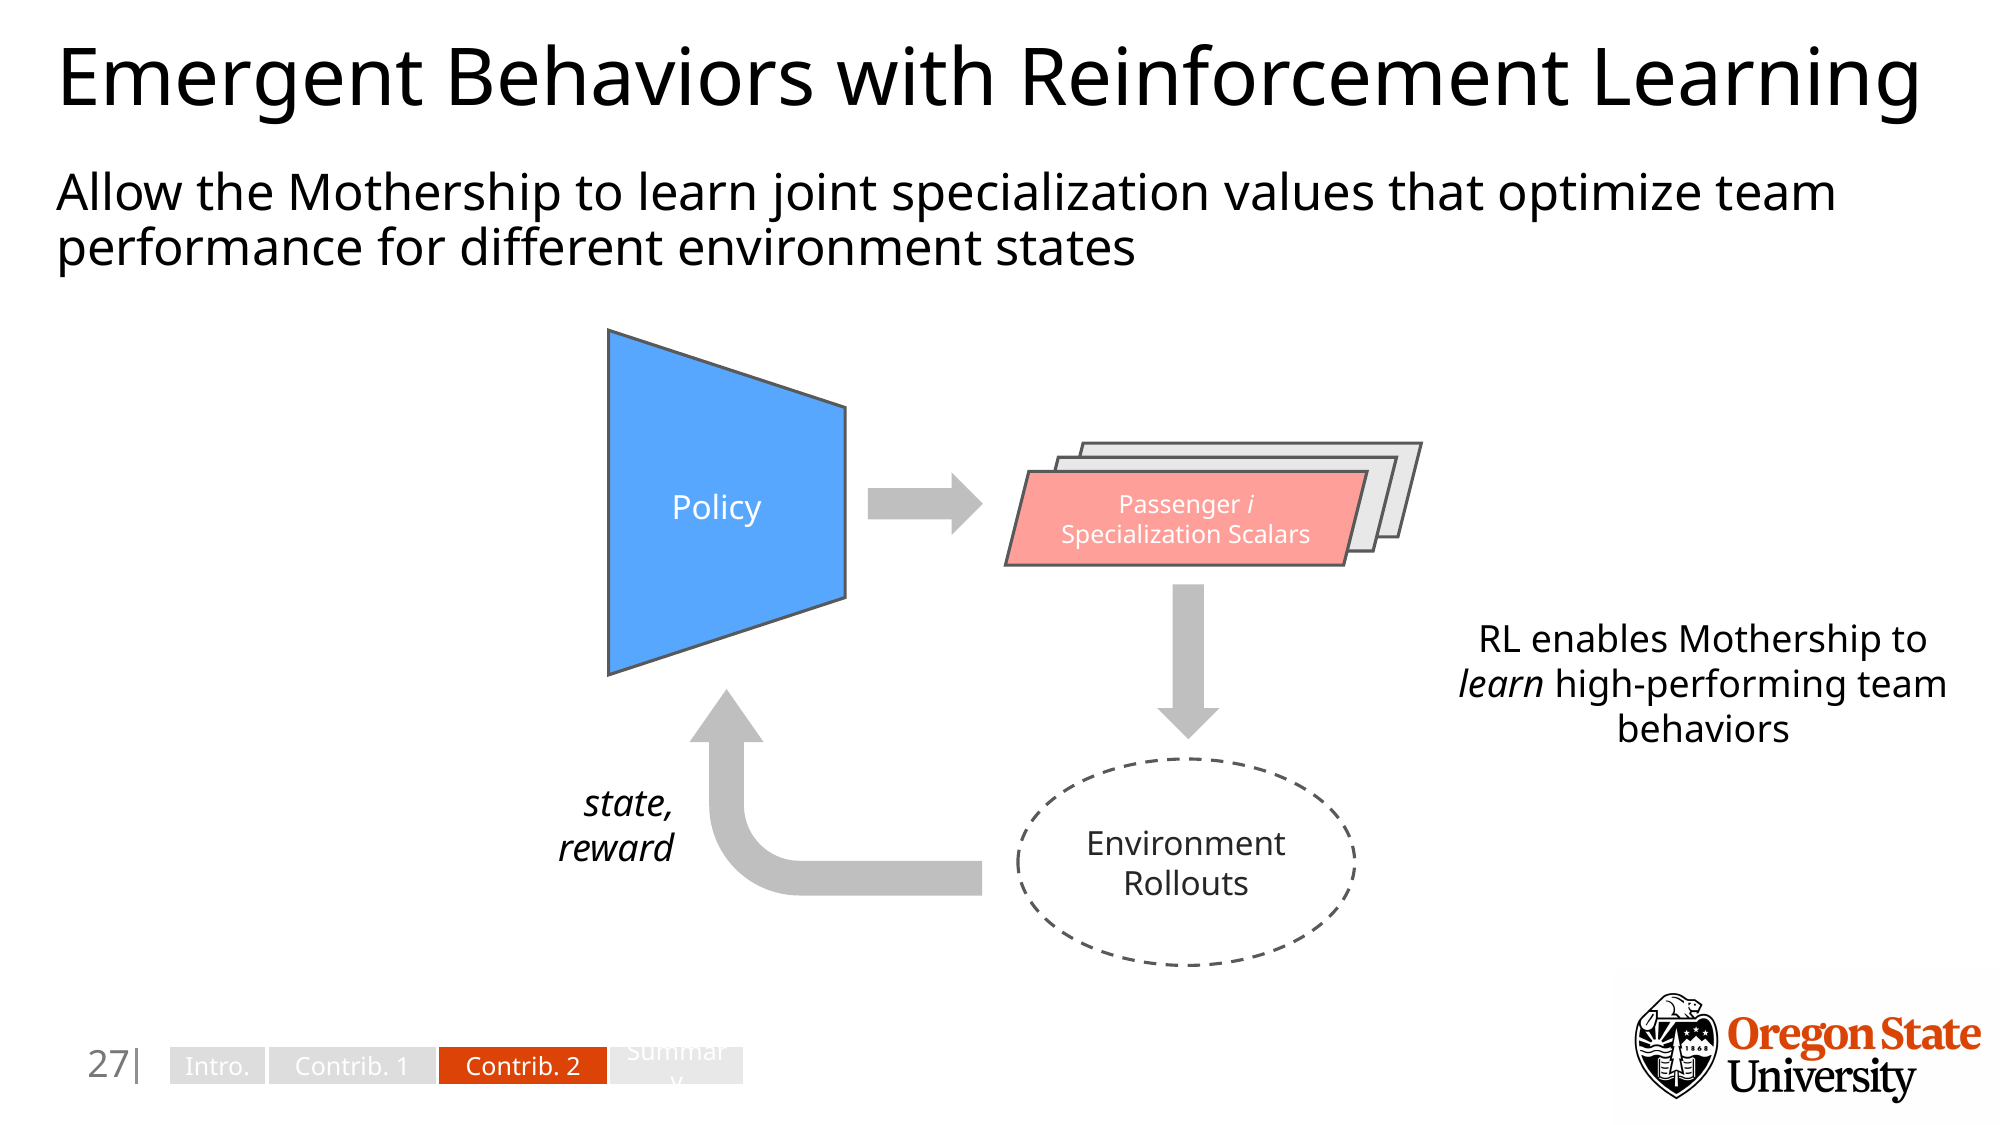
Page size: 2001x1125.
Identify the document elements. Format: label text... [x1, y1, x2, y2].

text_box state, reward [491, 771, 690, 877]
text_box Policy [607, 328, 847, 678]
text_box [135, 1044, 746, 1086]
text_box [686, 686, 984, 898]
title Emergent Behaviors with Reinforcement Learning [40, 26, 1941, 133]
text_box RL enables Mothership to learn high-performing team behaviors [1440, 607, 1966, 758]
text_box [866, 468, 986, 539]
picture [1614, 970, 2000, 1125]
slide_number 26 [72, 1035, 523, 1096]
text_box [1004, 442, 1422, 566]
text_box [1153, 582, 1224, 742]
list Allow the Mothership to learn joint specialization values that optimize team performance for different environment states [40, 159, 1941, 285]
text_box Environment Rollouts [1016, 757, 1357, 967]
